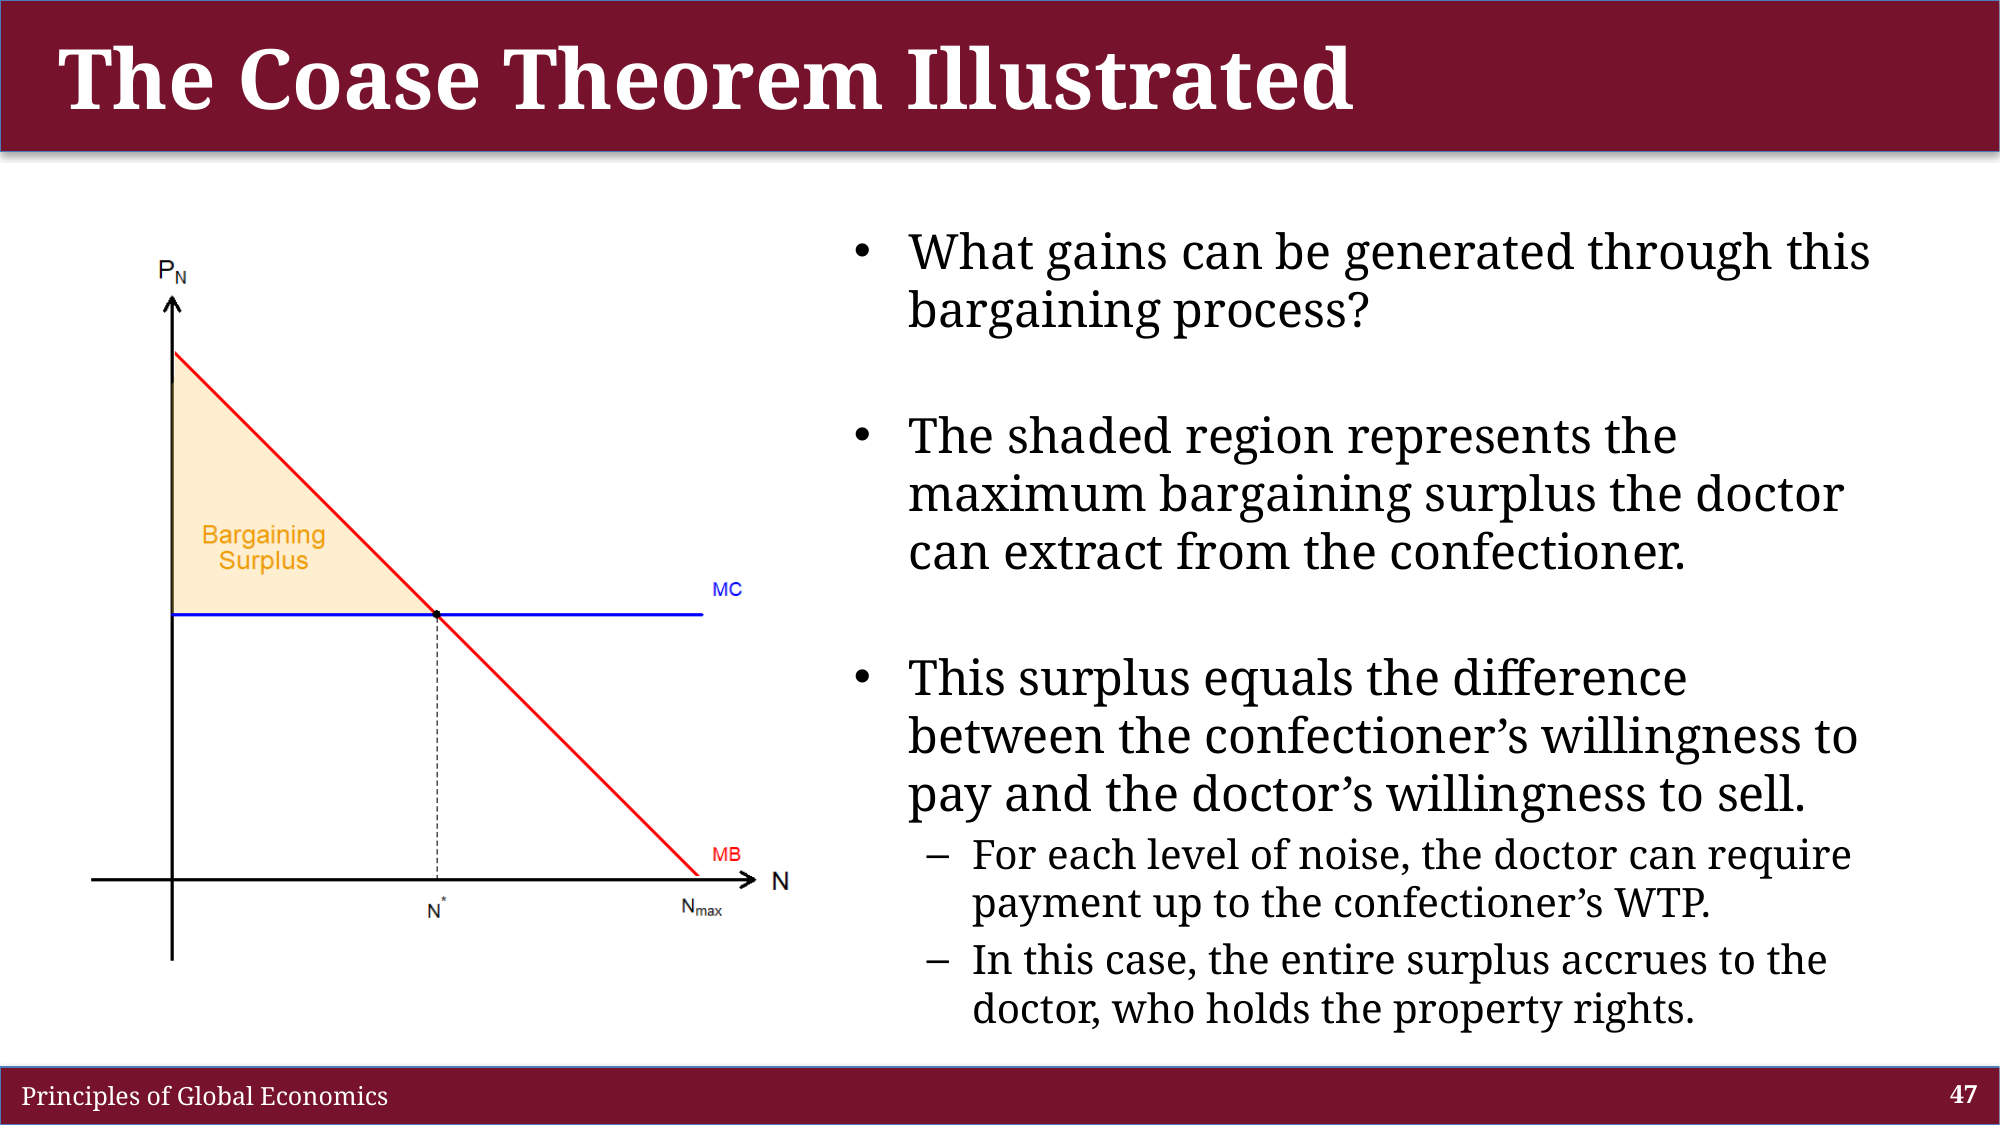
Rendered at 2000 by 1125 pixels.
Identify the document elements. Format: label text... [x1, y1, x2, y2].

footer Principles of Global Economics [0, 1066, 475, 1125]
title The Coase Theorem Illustrated [0, 0, 2000, 152]
slide_number 47 [1649, 1066, 2000, 1125]
list What gains can be generated through this bargaining process? The shaded region represents the maximum bargaining surplus the doctor can extract from the confectioner. This surplus equals the difference between the confectioner’s willingness to pay and the doctor’s willingness to sell. For each level of noise, the doctor can require payment up to the confectioner’s WTP. In this case, the entire surplus accrues to the doctor, who holds the property rights. [838, 213, 1911, 1047]
text_box [475, 1066, 1649, 1125]
picture [88, 213, 840, 964]
